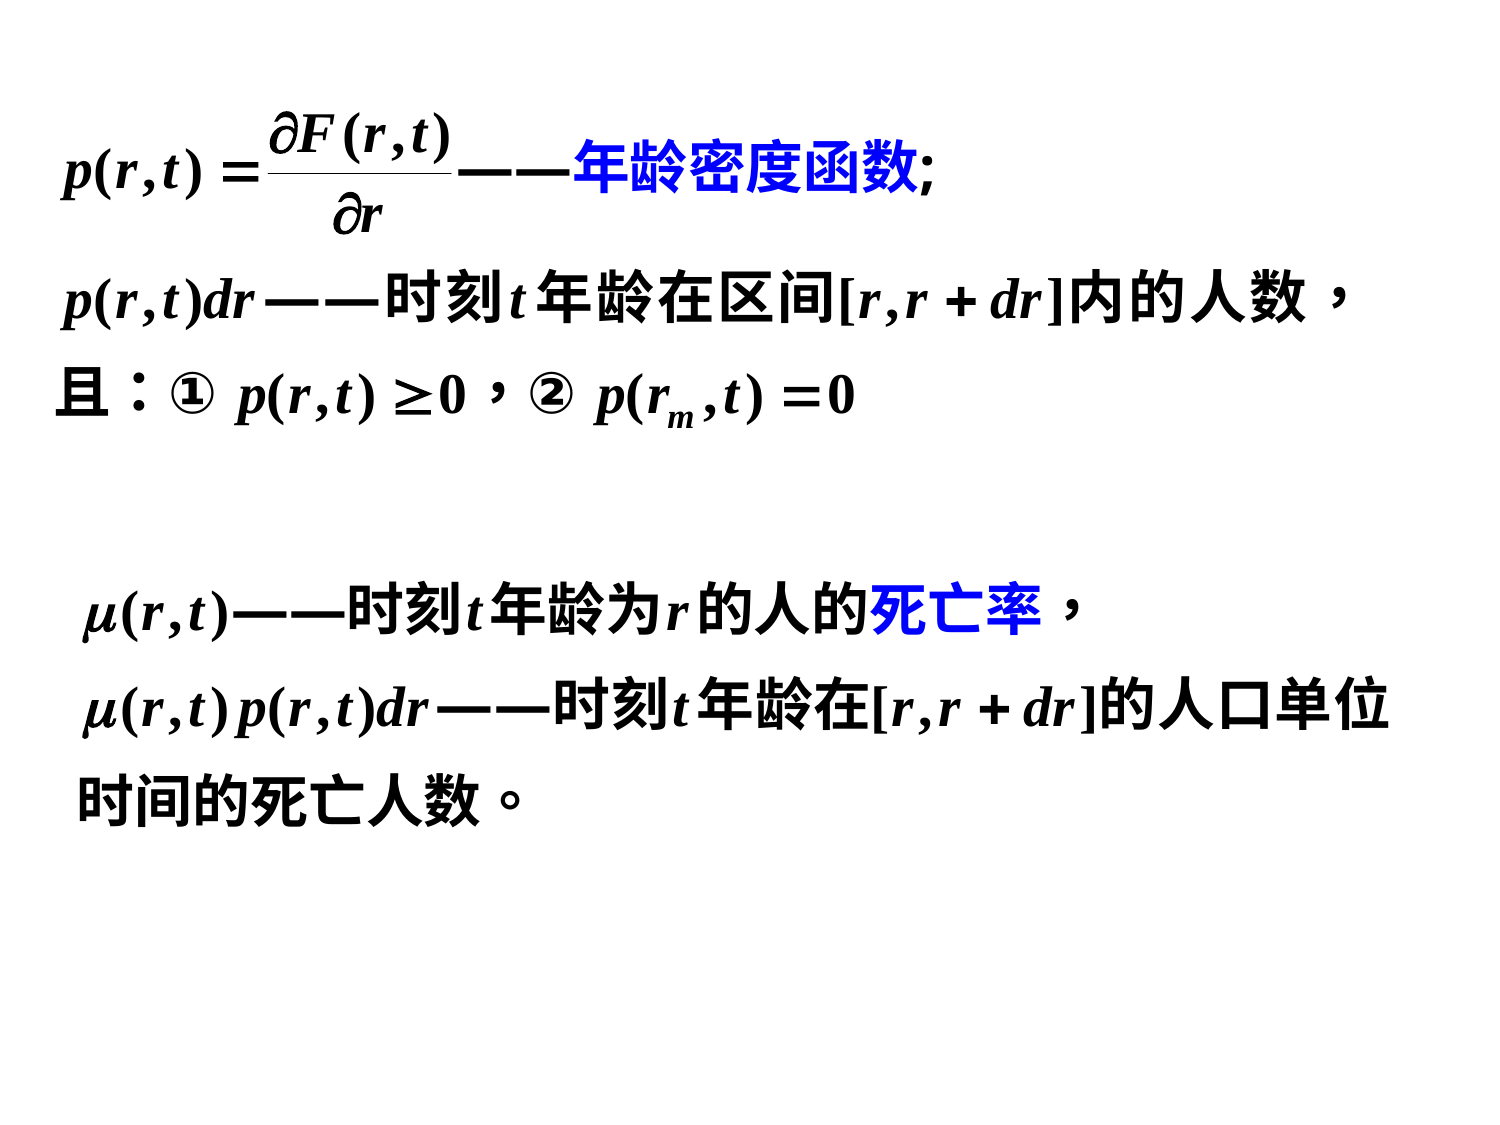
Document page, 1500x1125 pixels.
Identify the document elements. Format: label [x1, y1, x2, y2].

text_box [52, 89, 1430, 443]
text_box [76, 562, 1454, 850]
